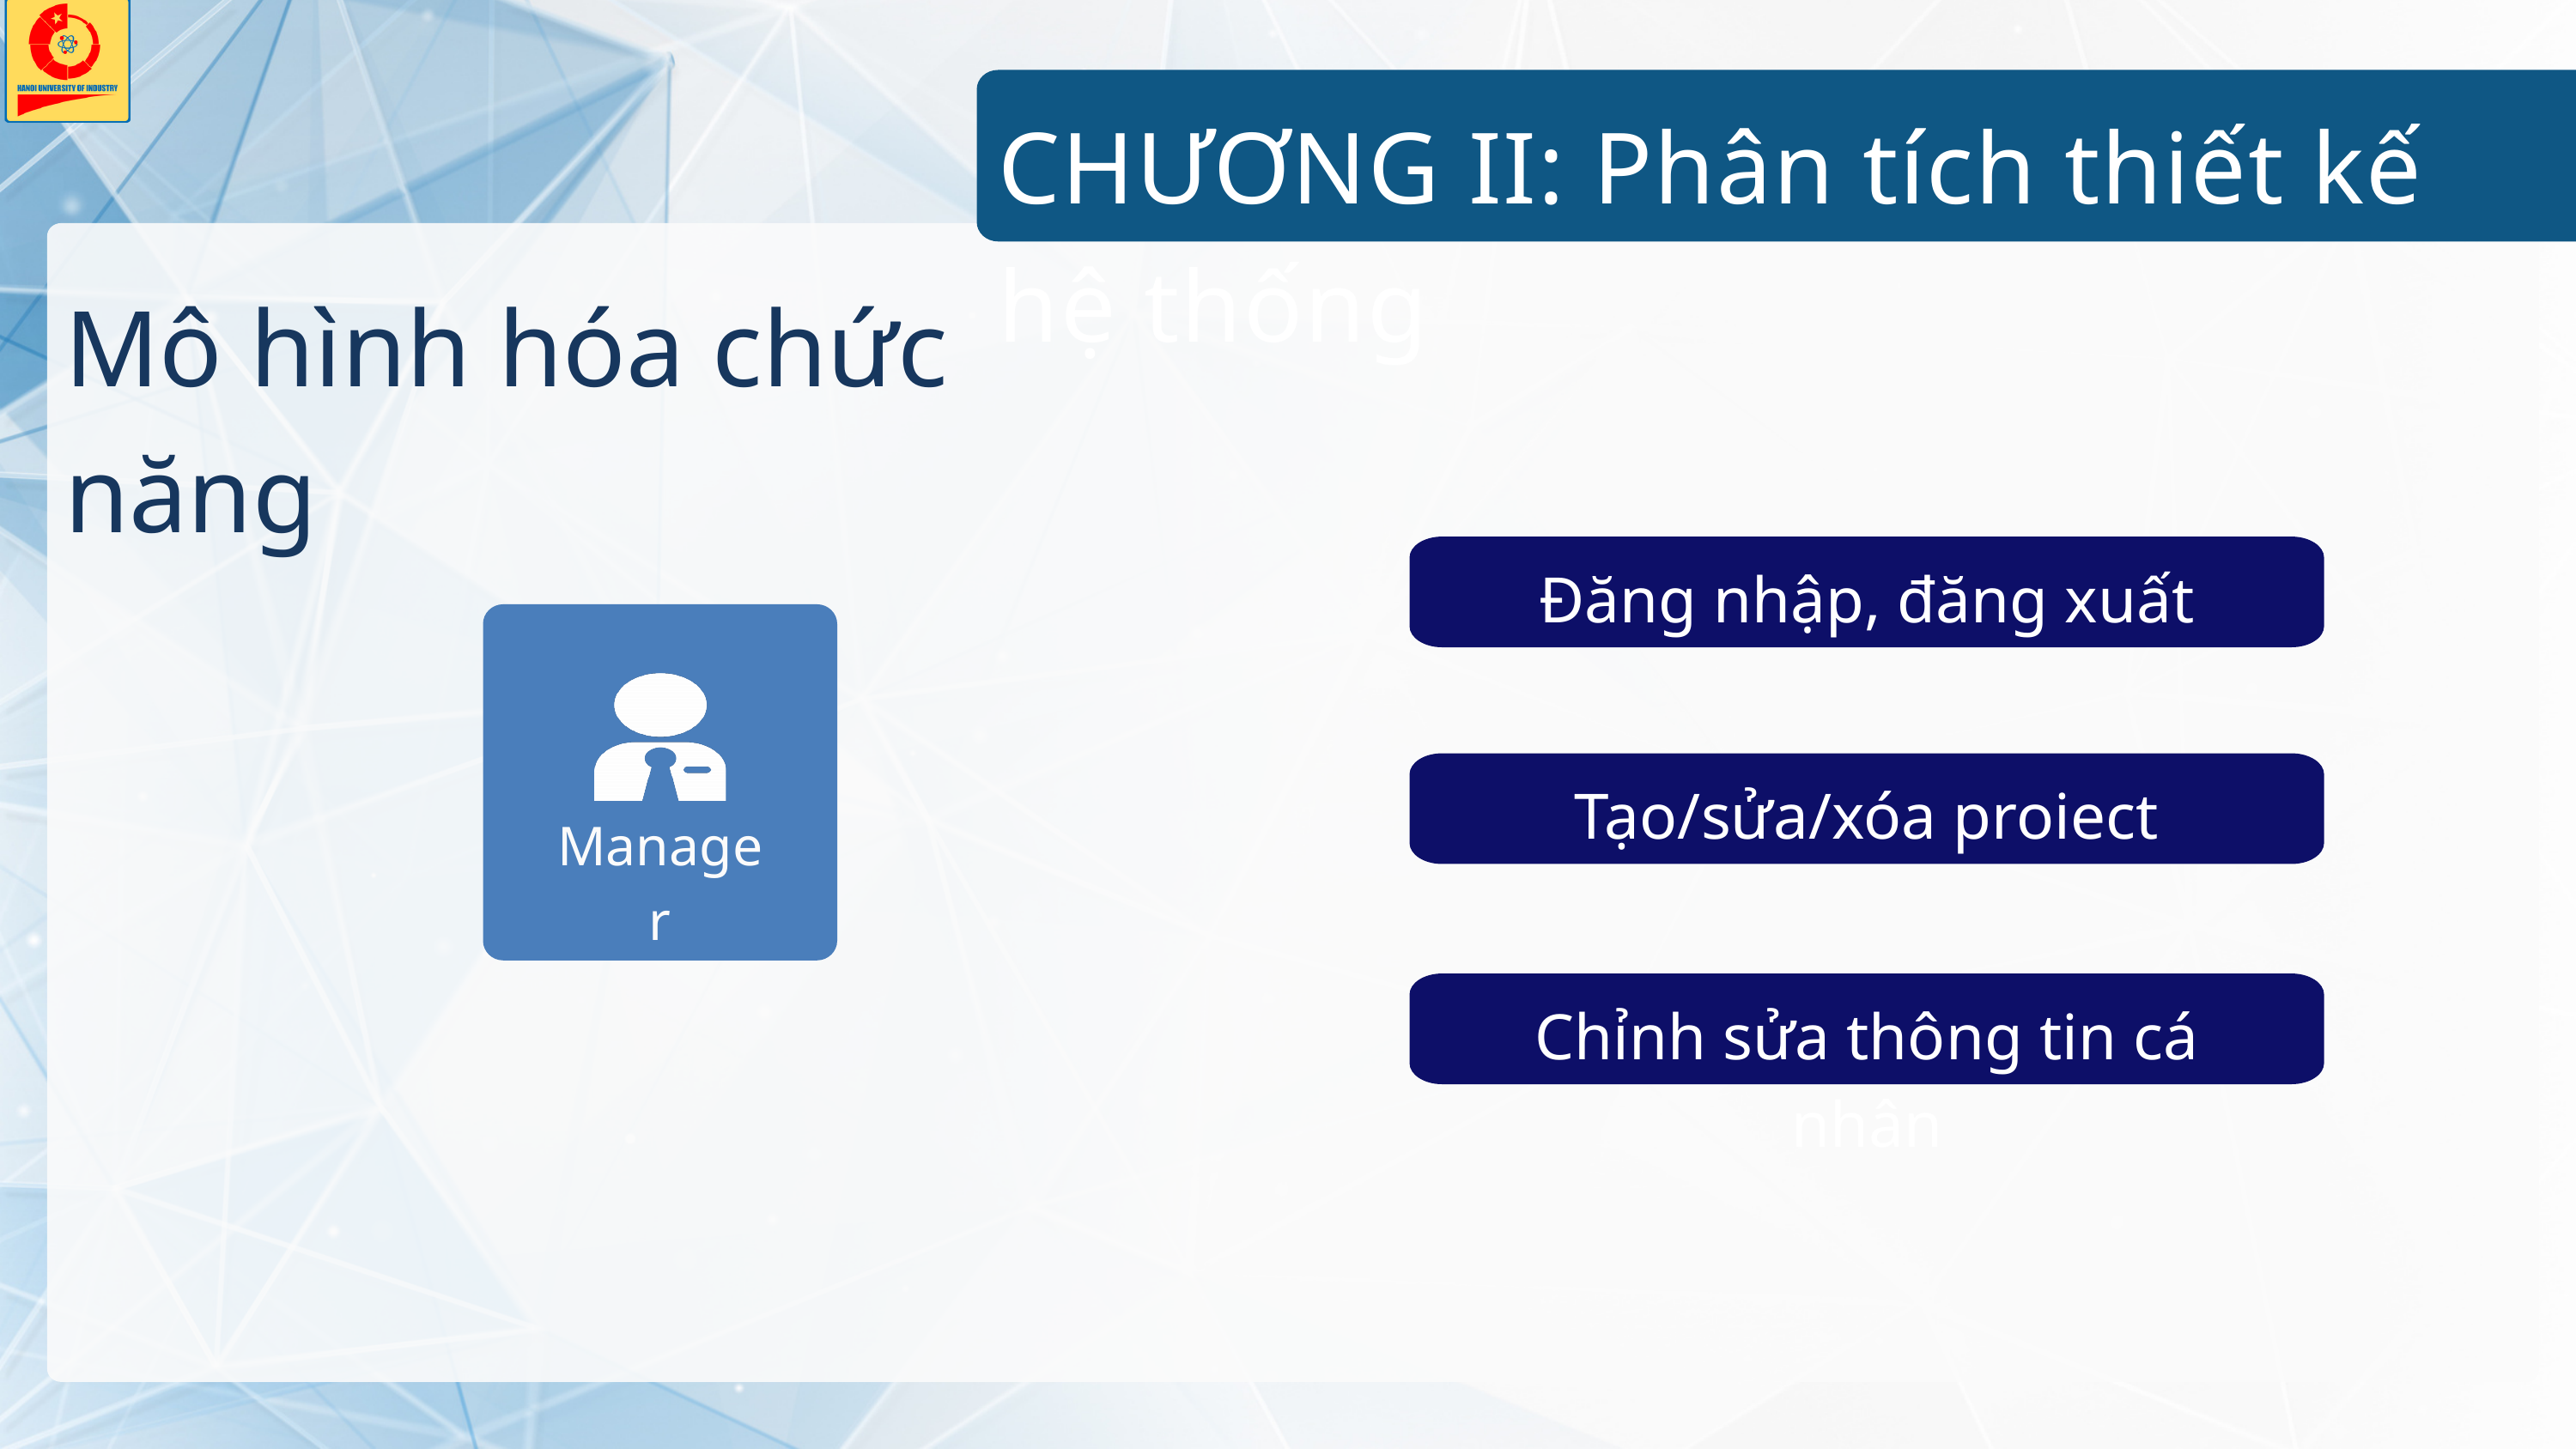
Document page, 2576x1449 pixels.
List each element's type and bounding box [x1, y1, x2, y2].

text_box [483, 603, 838, 961]
text_box [1409, 960, 2324, 1085]
text_box [976, 70, 2576, 242]
text_box [1409, 523, 2324, 648]
text_box [46, 222, 2539, 1383]
picture [0, 0, 2576, 1449]
text_box [1409, 739, 2324, 864]
